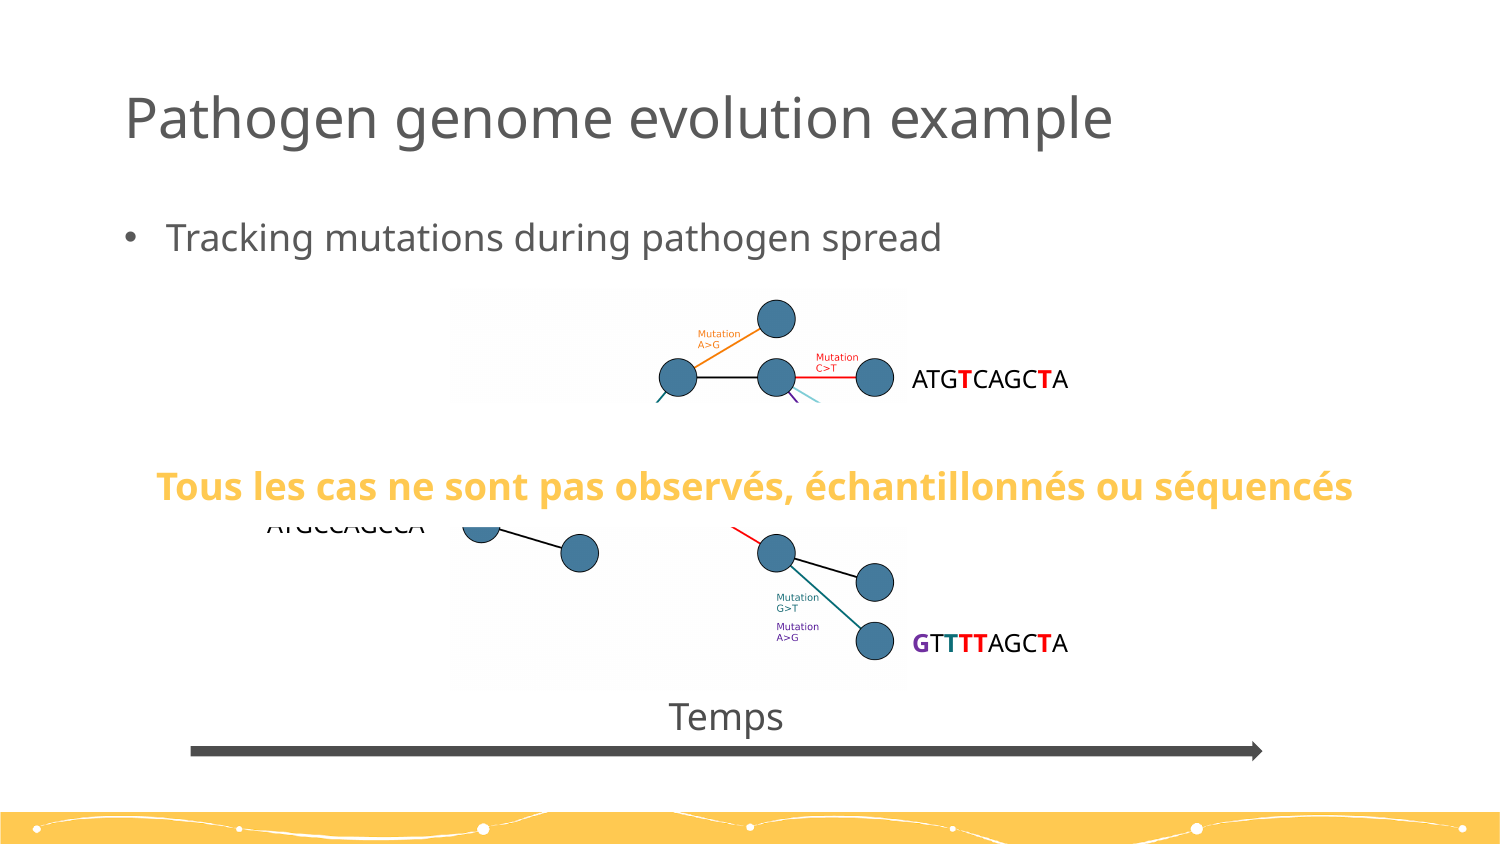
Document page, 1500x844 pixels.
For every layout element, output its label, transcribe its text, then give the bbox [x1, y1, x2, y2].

picture [0, 812, 1500, 844]
picture [449, 287, 907, 691]
text_box [190, 740, 1263, 762]
text_box Tous les cas ne sont pas observés, échantillonnés ou séquencés [112, 402, 444, 528]
text_box ATGCCAGCCA [261, 528, 444, 545]
text_box GTTTTAGCTA [910, 622, 1100, 664]
text_box Temps [610, 699, 843, 744]
text_box Tous les cas ne sont pas observés, échantillonnés ou séquencés [910, 402, 1397, 528]
text_box Tracking mutations during pathogen spread [112, 176, 1397, 302]
text_box ATGTCAGCTA [910, 357, 1100, 399]
title Pathogen genome evolution example [112, 48, 1397, 156]
